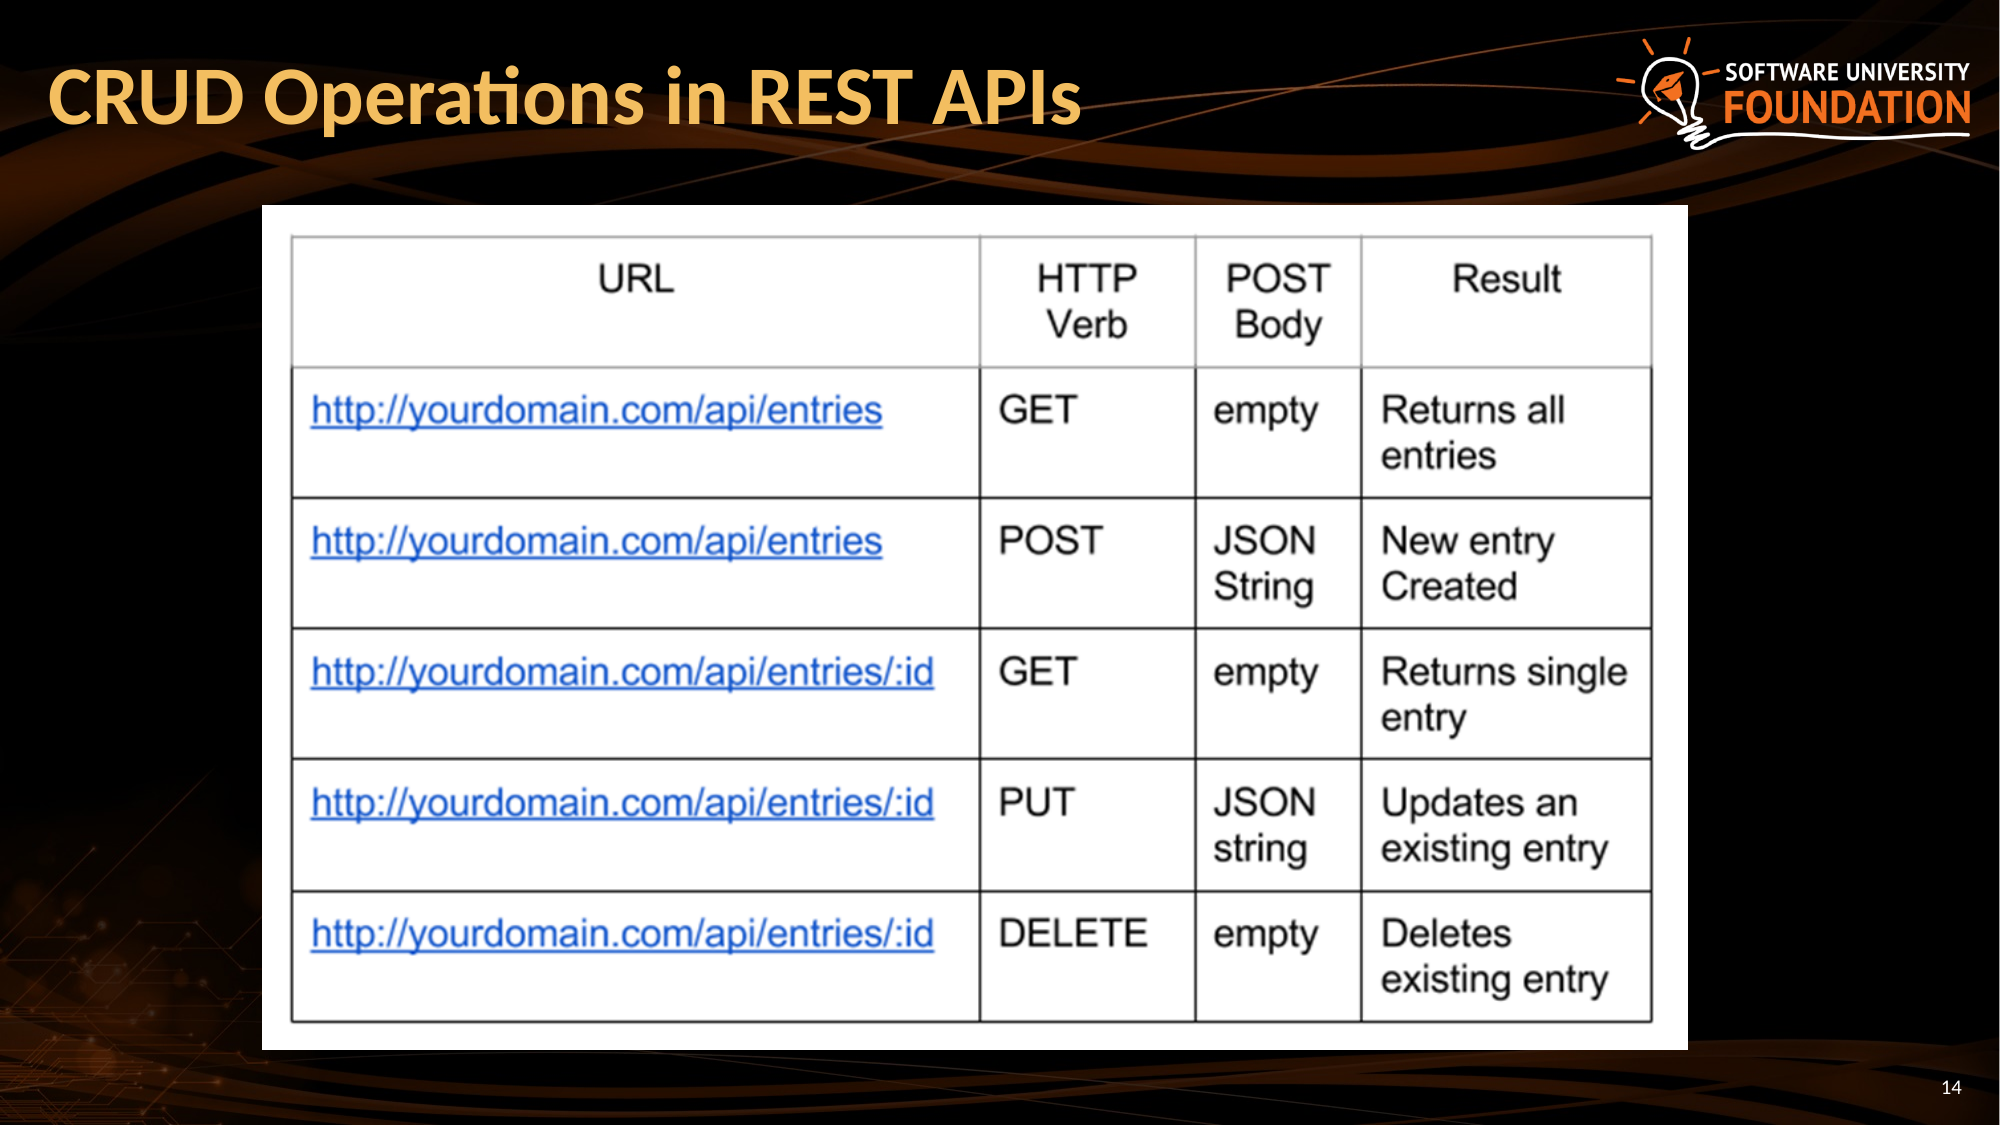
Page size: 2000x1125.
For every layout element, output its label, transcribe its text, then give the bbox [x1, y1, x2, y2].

title CRUD Operations in REST APIs [30, 6, 1602, 189]
picture [0, 0, 2000, 1125]
slide_number 14 [1897, 1070, 1968, 1103]
